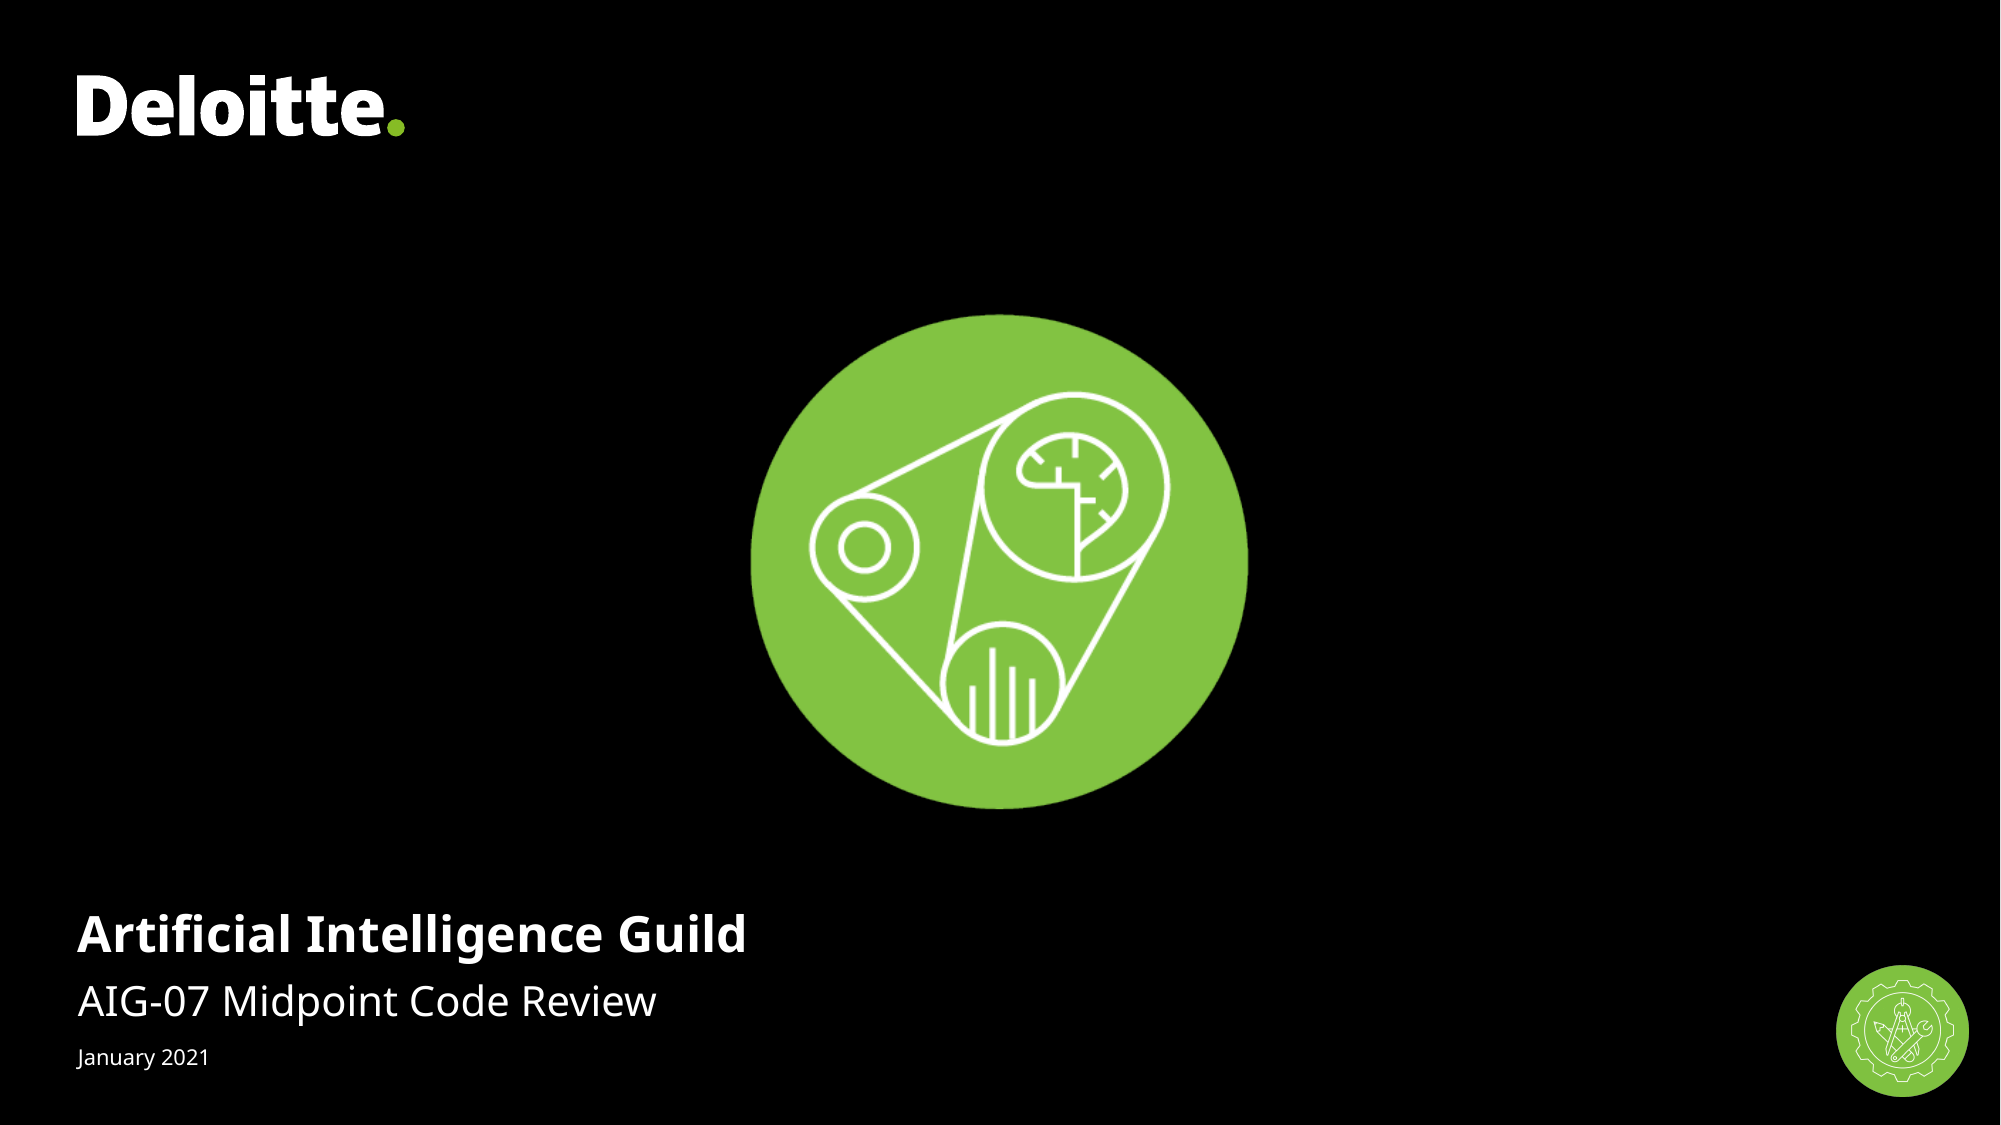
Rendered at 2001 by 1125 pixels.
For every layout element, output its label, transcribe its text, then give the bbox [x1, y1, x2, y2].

subtitle Artificial Intelligence Guild AIG-07 Midpoint Code Review [77, 942, 996, 1026]
picture [0, 0, 2001, 1125]
list January 2021 [77, 1043, 996, 1093]
